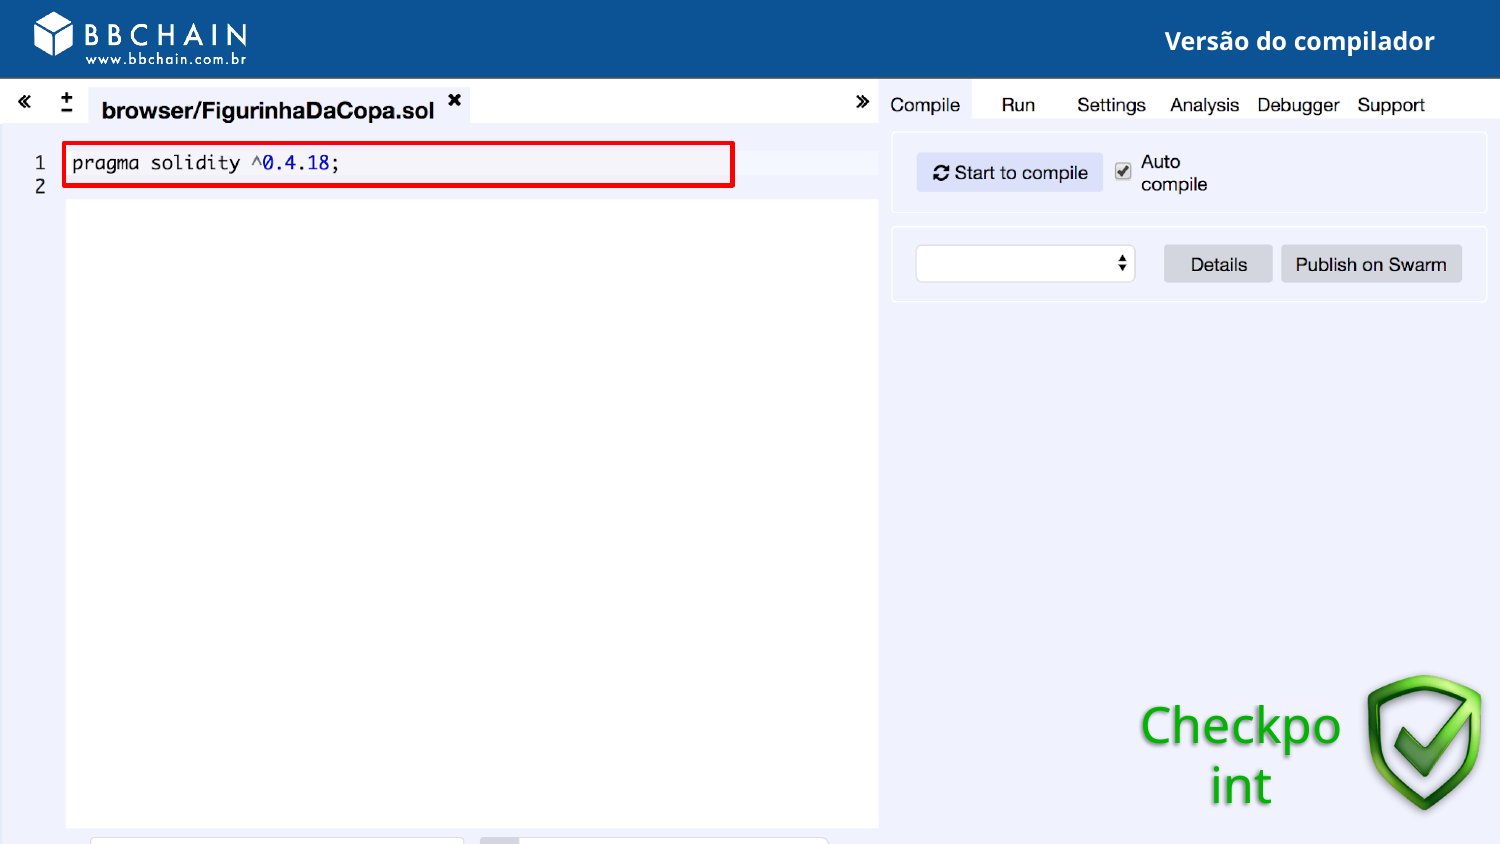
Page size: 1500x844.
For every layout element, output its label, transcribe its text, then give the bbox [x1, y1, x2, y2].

picture [34, 11, 246, 64]
title Versão do compilador [339, 14, 1451, 66]
picture [0, 77, 1500, 844]
